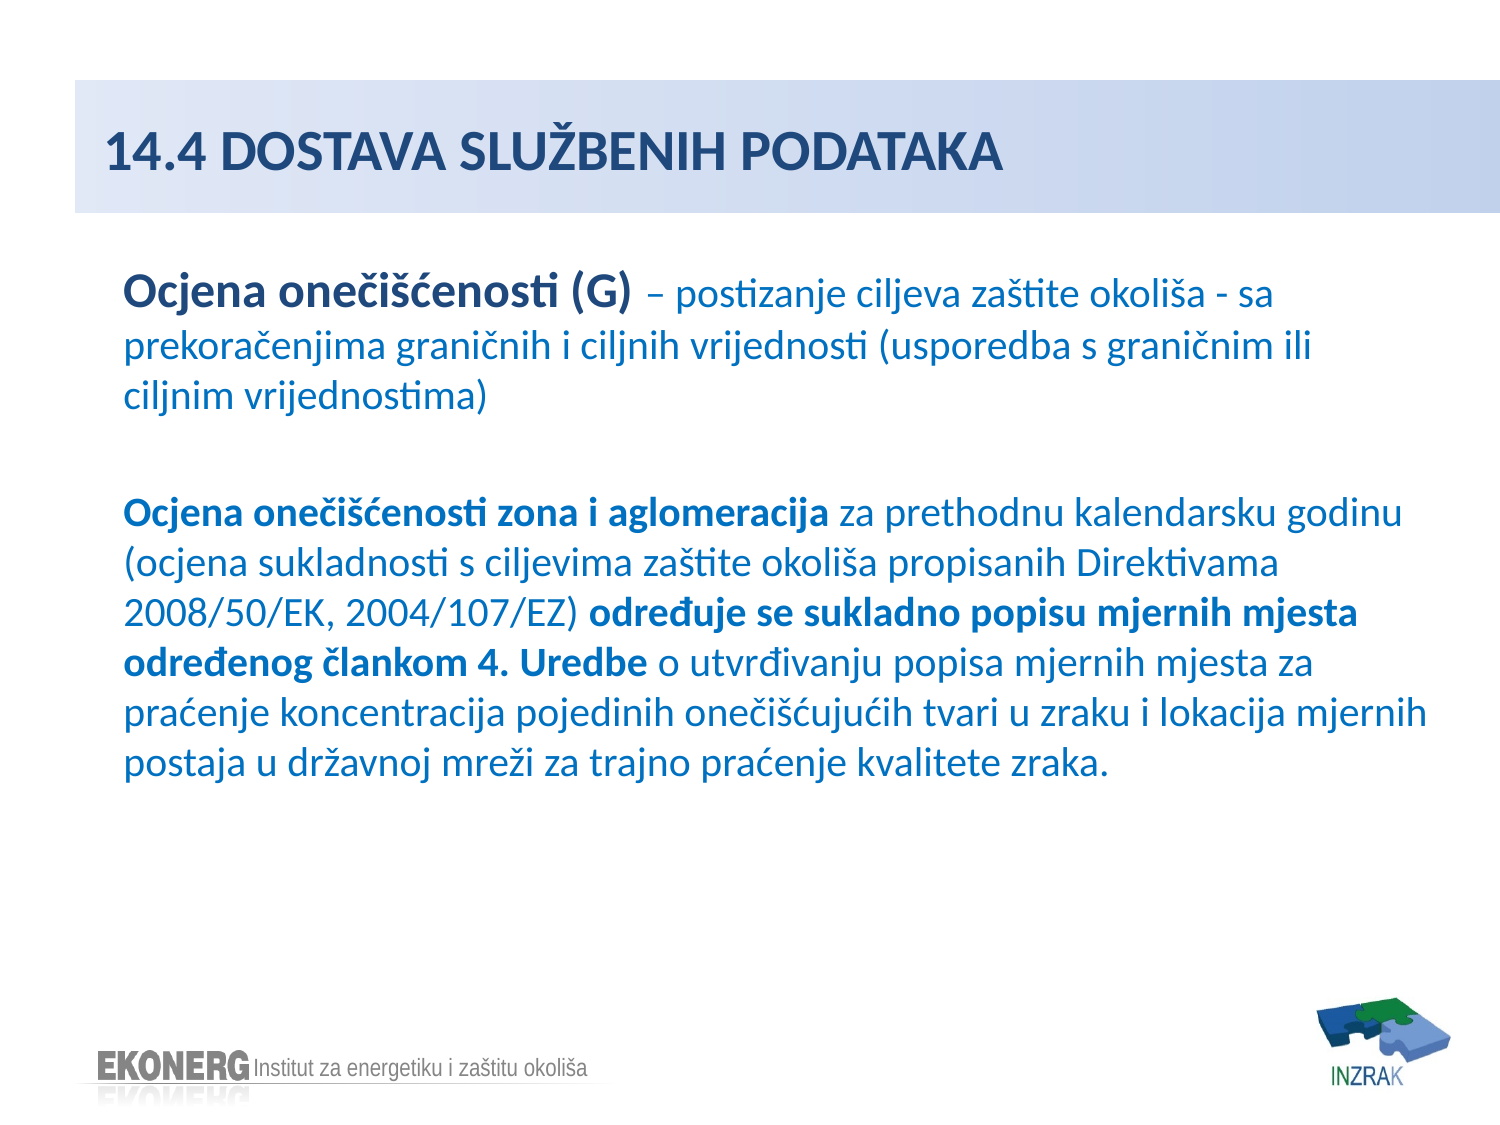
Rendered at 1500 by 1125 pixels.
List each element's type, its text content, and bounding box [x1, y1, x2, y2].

picture [1315, 996, 1451, 1093]
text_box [61, 1038, 636, 1112]
text_box Ocjena onečišćenosti (G) – postizanje ciljeva zaštite okoliša - sa prekoračenjima graničnih i ciljnih vrijednosti (usporedba s graničnim ili ciljnim vrijednostima) Ocjena onečišćenosti zona i aglomeracija za prethodnu kalendarsku godinu (ocjena sukladnosti s ciljevima zaštite okoliša propisanih Direktivama 2008/50/EK, 2004/107/EZ) određuje se sukladno popisu mjernih mjesta određenog člankom 4. Uredbe o utvrđivanju popisa mjernih mjesta za praćenje koncentracija pojedinih onečišćujućih tvari u zraku i lokacija mjernih postaja u državnoj mreži za trajno praćenje kvalitete zraka. [33, 250, 1447, 978]
title 14.4 DOSTAVA SLUŽBENIH PODATAKA [75, 80, 1500, 213]
